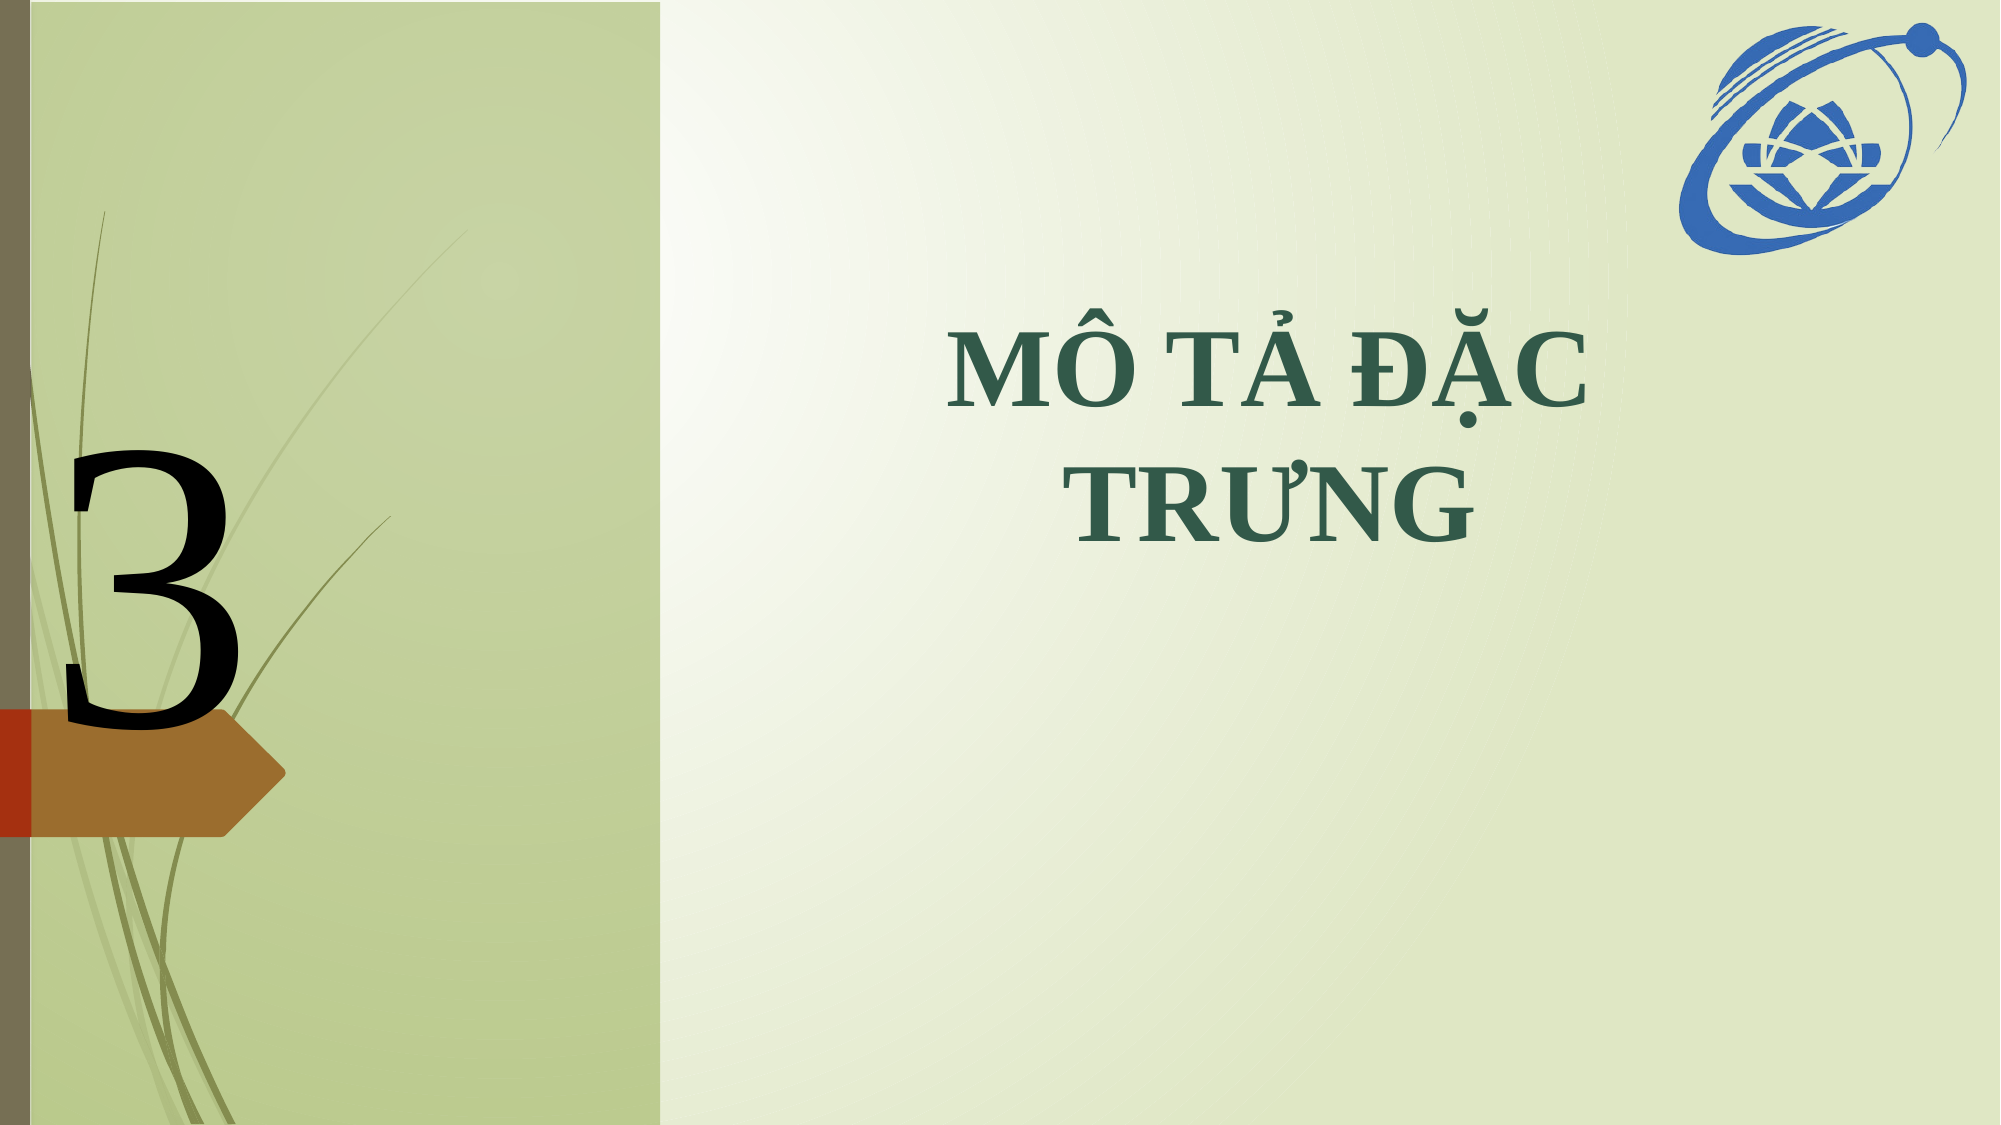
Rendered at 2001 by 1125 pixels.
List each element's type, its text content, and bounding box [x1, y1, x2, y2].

text_box [31, 2, 661, 1125]
text_box 3 [31, 302, 173, 818]
picture [1677, 21, 1969, 264]
text_box MÔ TẢ ĐẶC TRƯNG [775, 287, 1765, 572]
